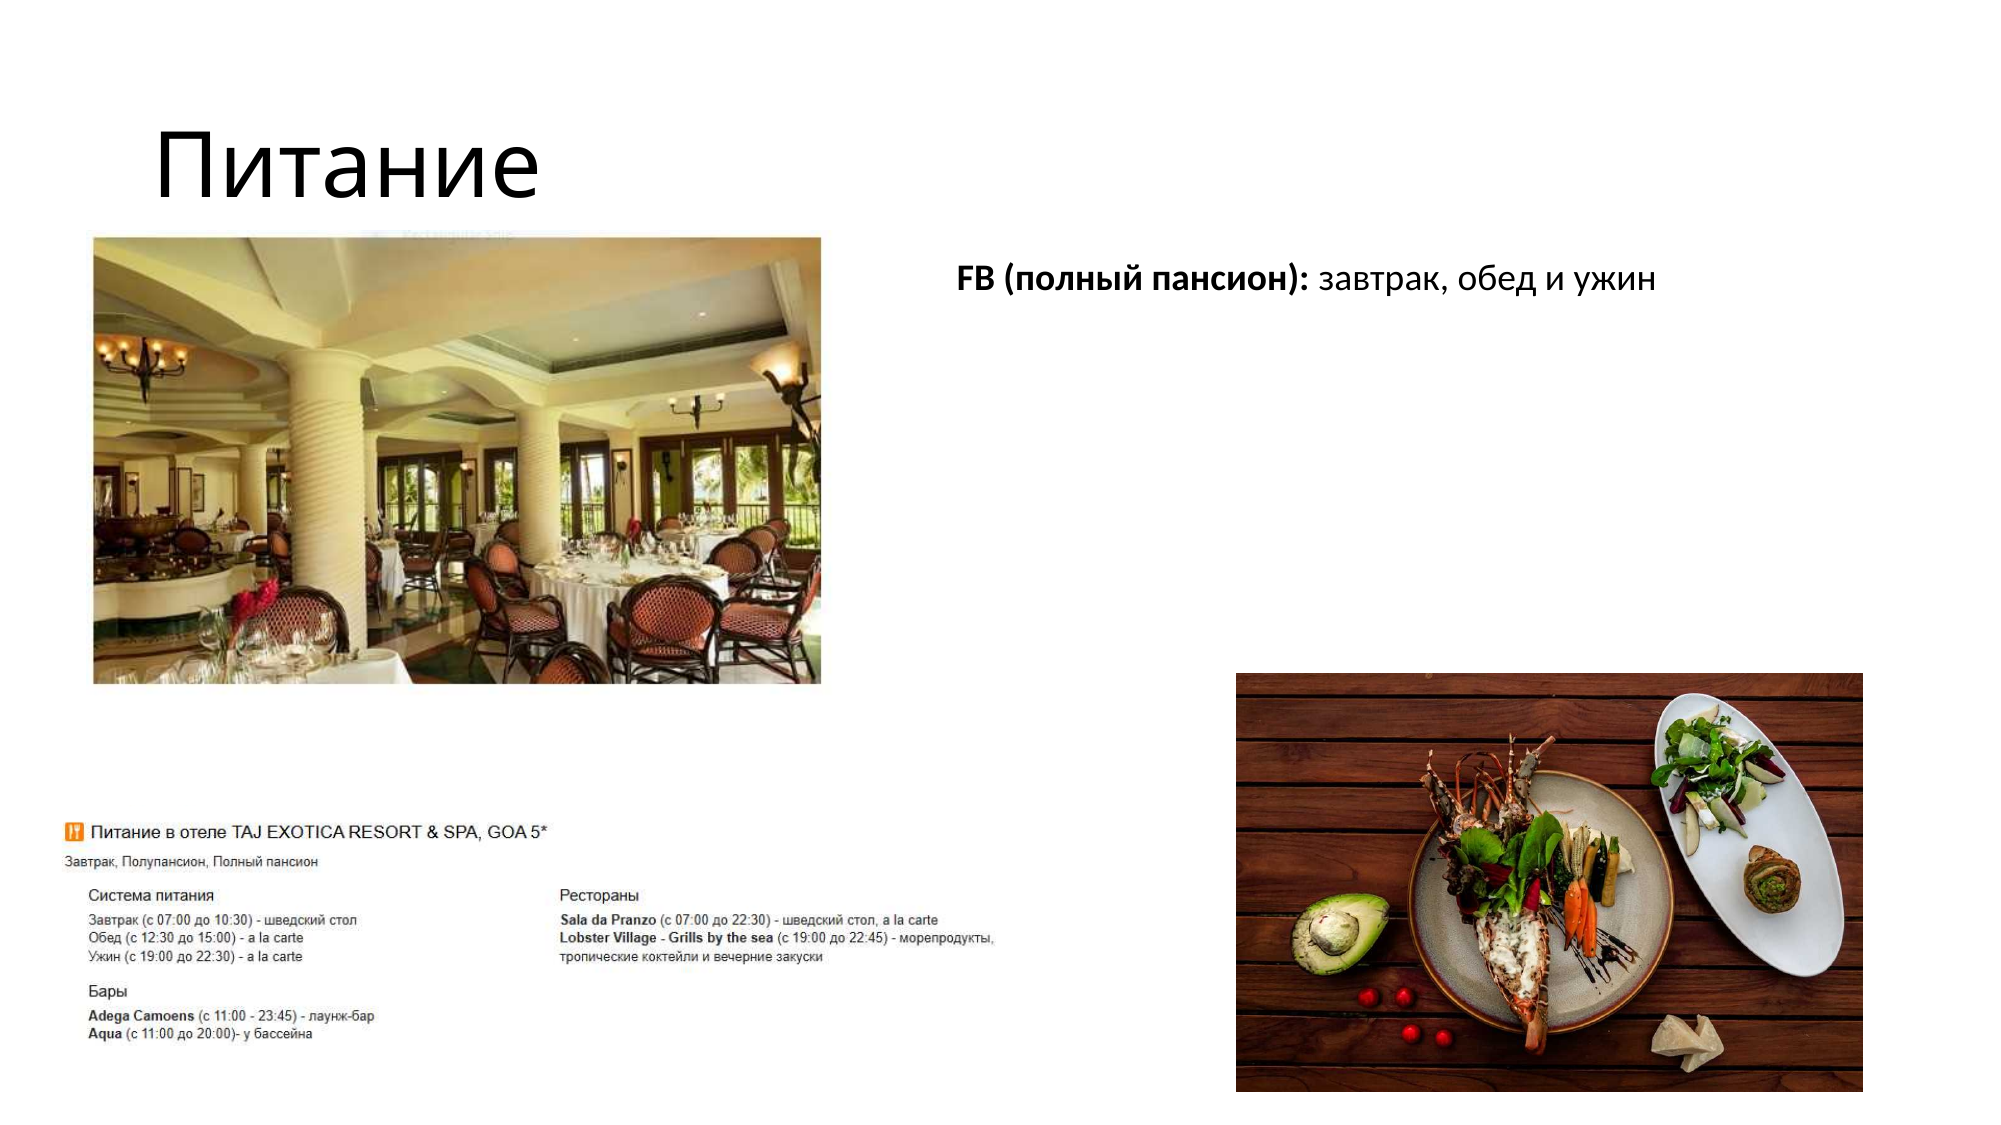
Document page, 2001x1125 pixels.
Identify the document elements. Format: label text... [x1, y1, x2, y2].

picture [44, 805, 1067, 1046]
picture [86, 230, 835, 698]
text_box FB (полный пансион): завтрак, обед и ужин [942, 245, 1673, 306]
picture [1235, 673, 1863, 1092]
title Питание [137, 58, 1863, 277]
